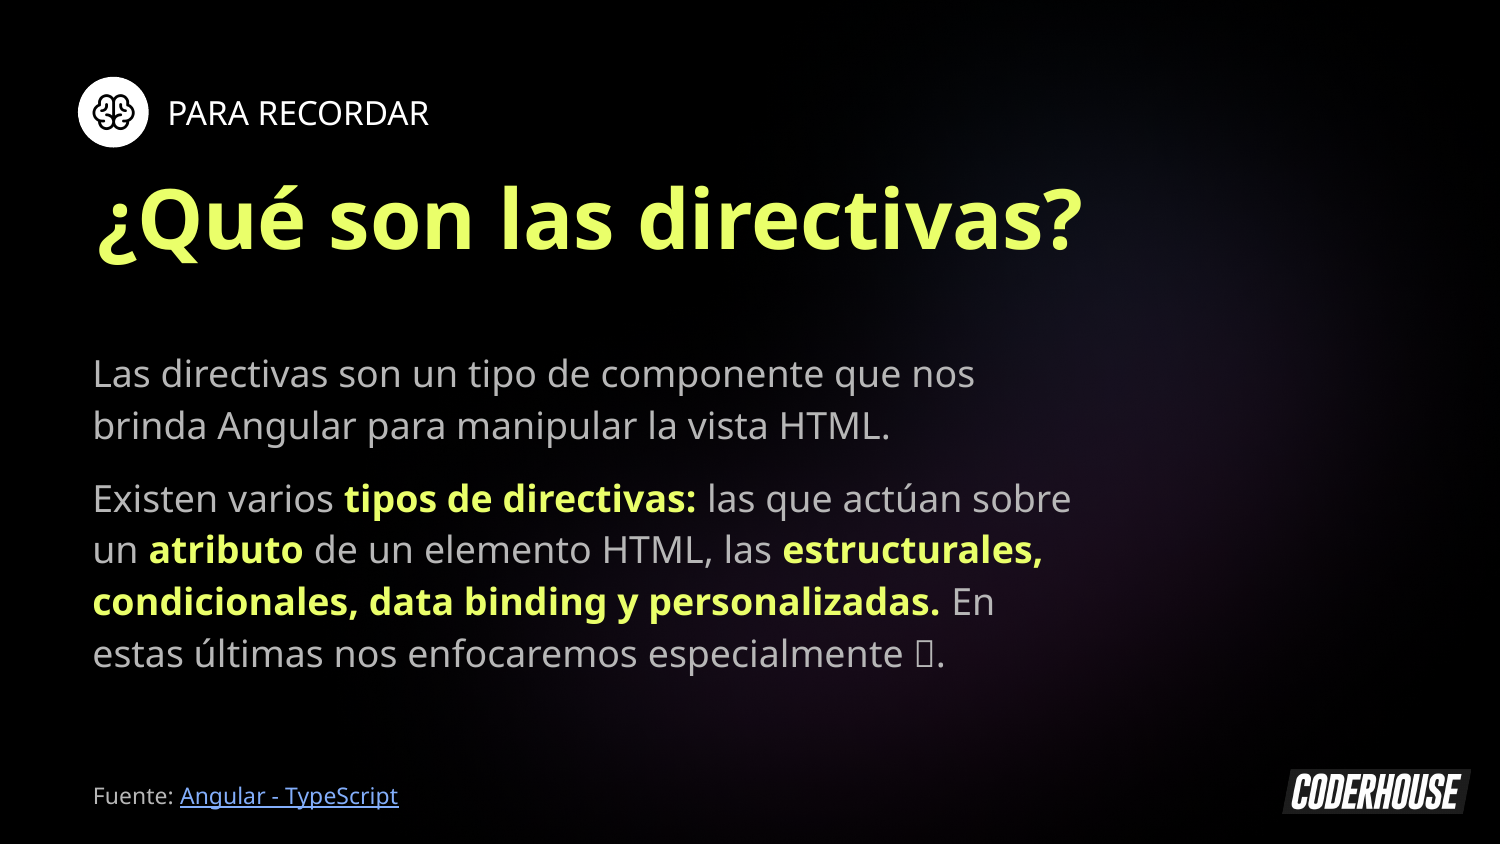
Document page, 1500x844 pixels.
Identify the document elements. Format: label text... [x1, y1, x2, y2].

text_box Las directivas son un tipo de componente que nos brinda Angular para manipular la vista HTML. Existen varios tipos de directivas: las que actúan sobre un atributo de un elemento HTML, las estructurales, condicionales, data binding y personalizadas. En estas últimas nos enfocaremos especialmente 🚀. [77, 328, 1099, 588]
text_box PARA RECORDAR [152, 76, 632, 147]
text_box Fuente: Angular - TypeScript [78, 761, 665, 828]
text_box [77, 76, 149, 148]
text_box ¿Qué son las directivas? [82, 162, 1282, 283]
picture [0, 0, 1500, 844]
